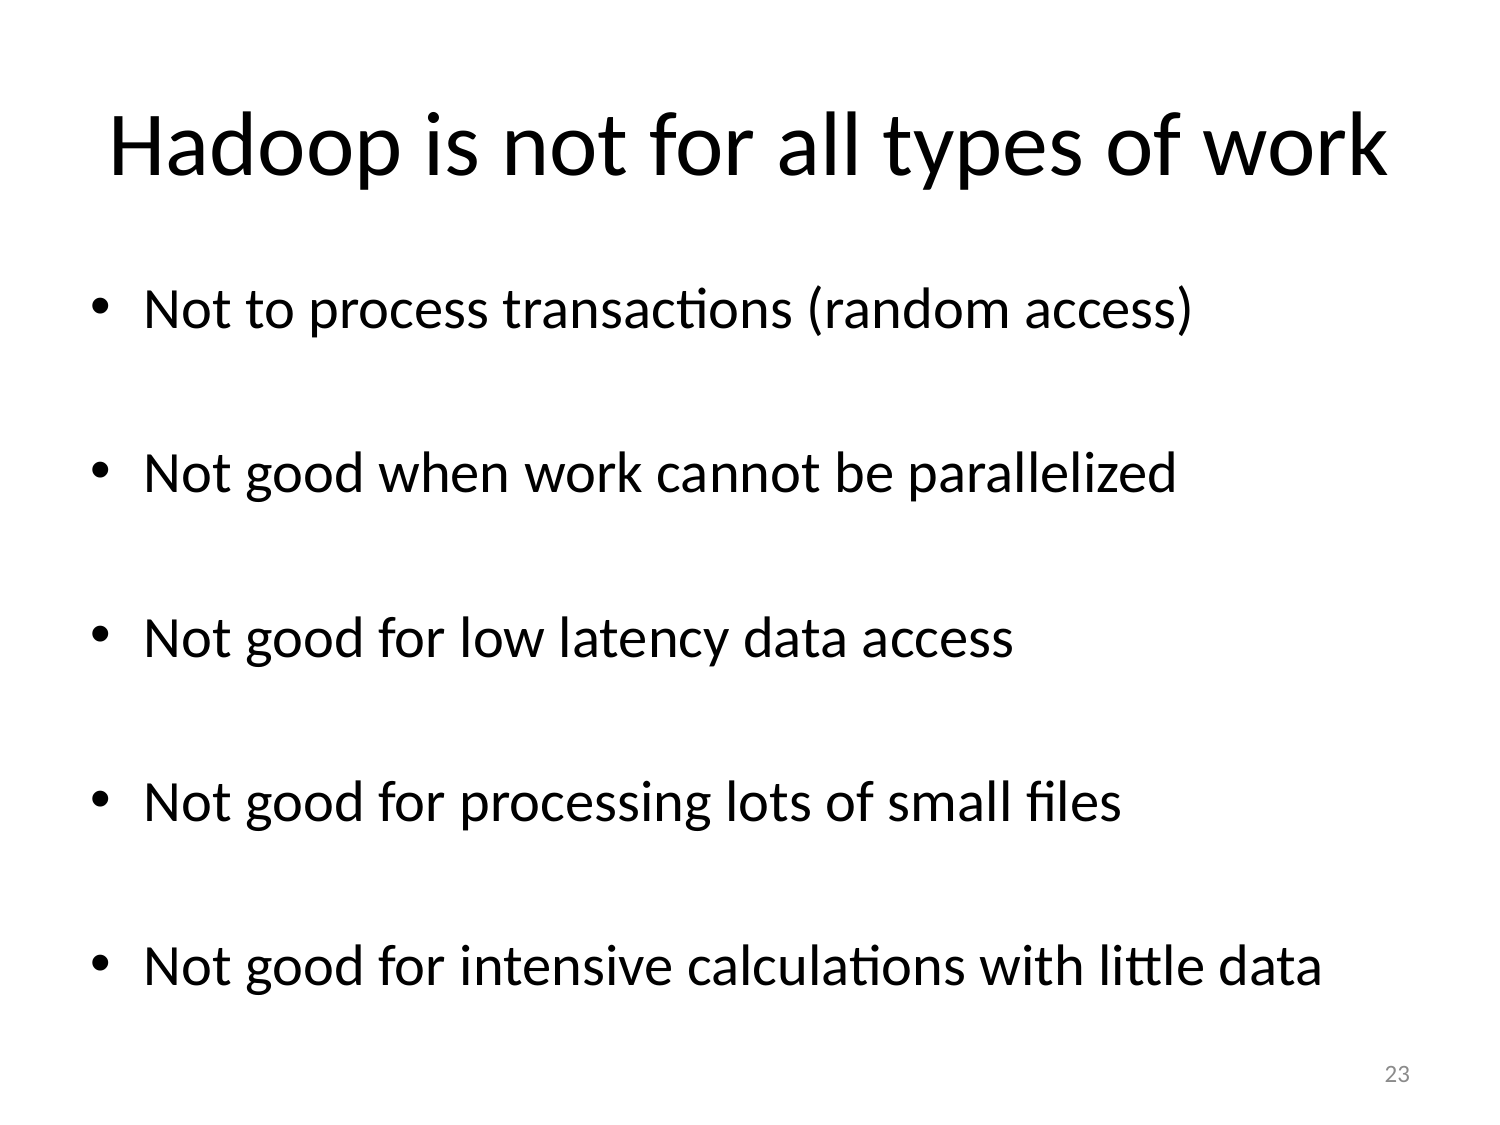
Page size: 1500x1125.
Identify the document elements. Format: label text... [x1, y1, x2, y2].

list Not to process transactions (random access) Not good when work cannot be parallelized Not good for low latency data access Not good for processing lots of small files Not good for intensive calculations with little data [75, 262, 1425, 1005]
slide_number 23 [1074, 1042, 1425, 1103]
title Hadoop is not for all types of work [75, 45, 1425, 233]
